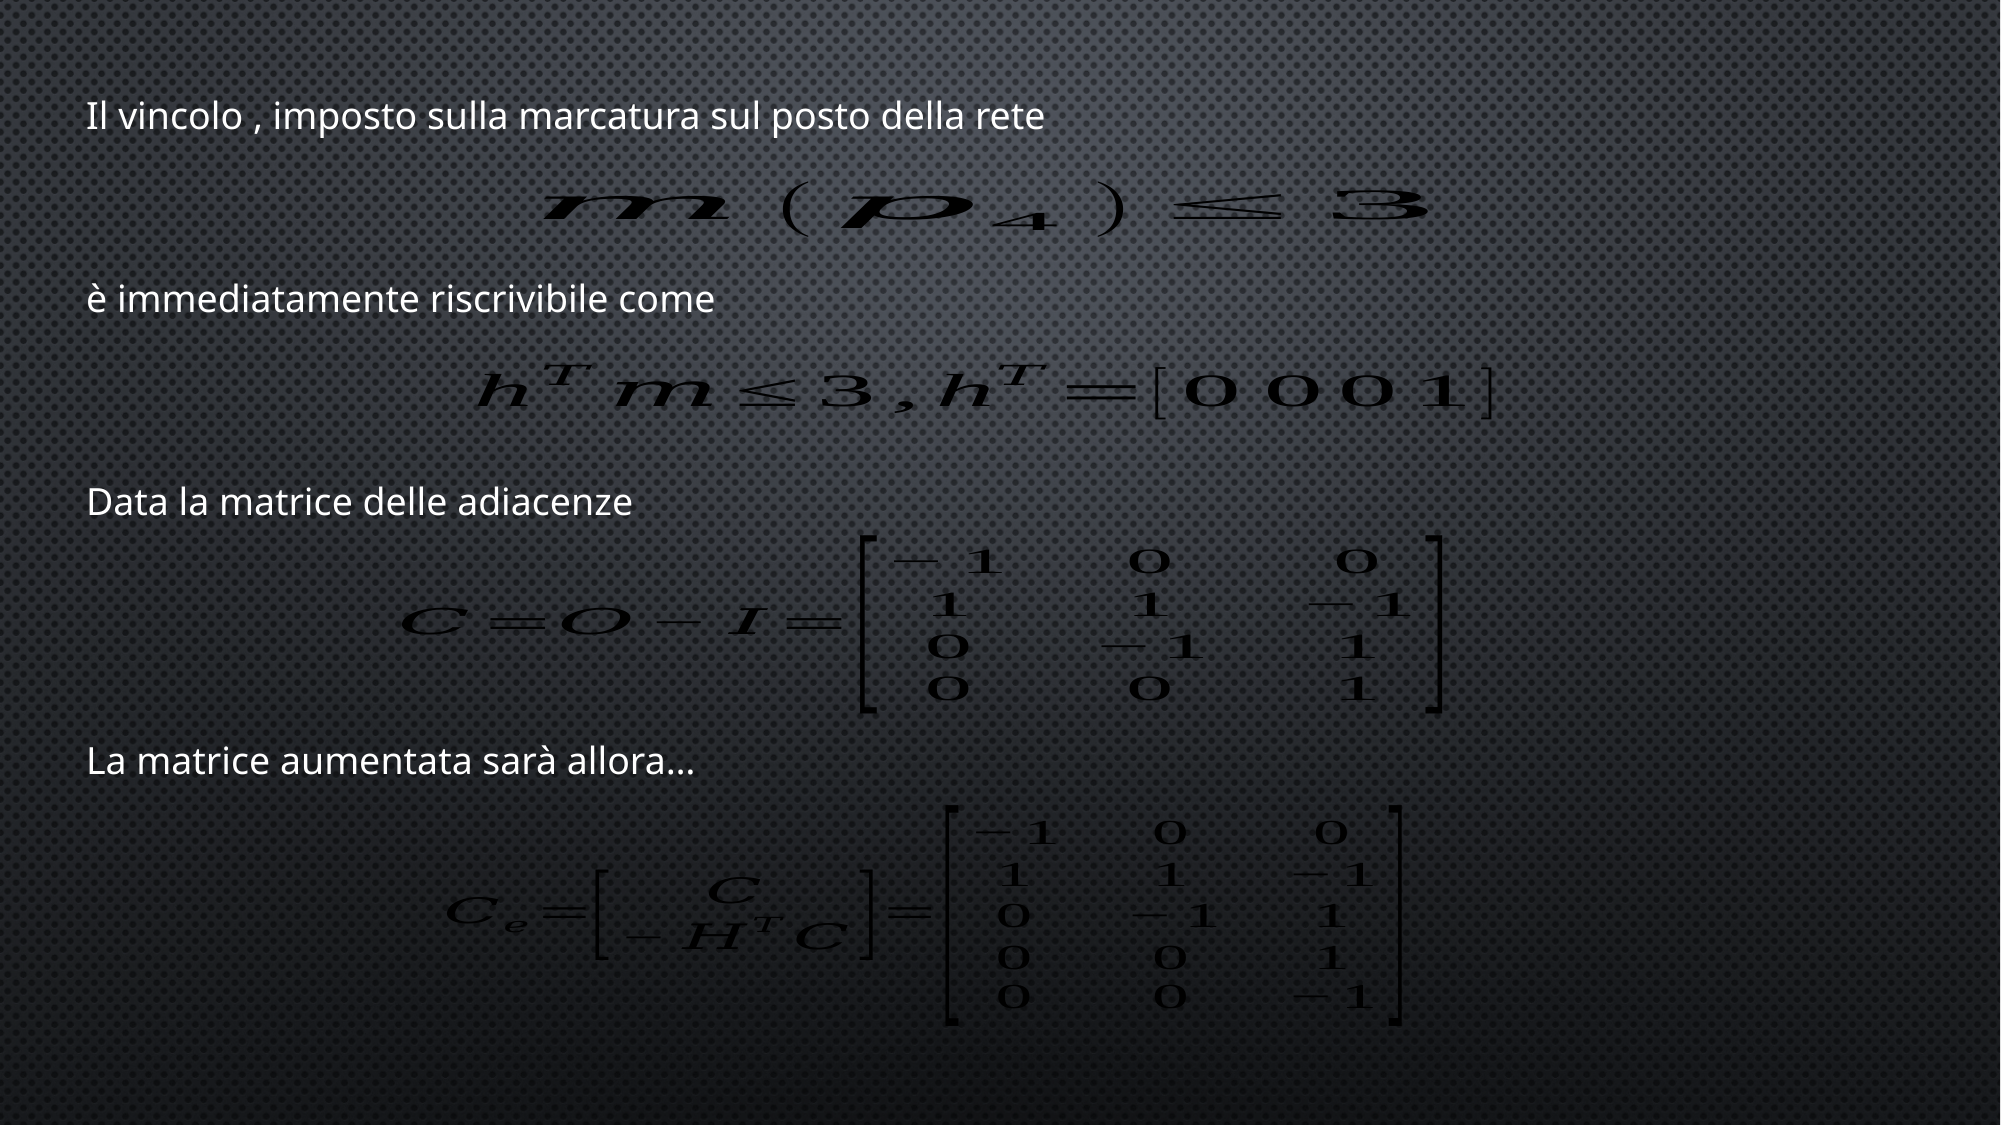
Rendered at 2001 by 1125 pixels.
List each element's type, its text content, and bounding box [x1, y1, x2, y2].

text_box Data la matrice delle adiacenze [71, 470, 1696, 531]
text_box La matrice aumentata sarà allora… [71, 729, 1696, 790]
text_box è immediatamente riscrivibile come [71, 267, 1696, 328]
text_box Il vincolo , imposto sulla marcatura sul posto della rete [71, 84, 1452, 145]
